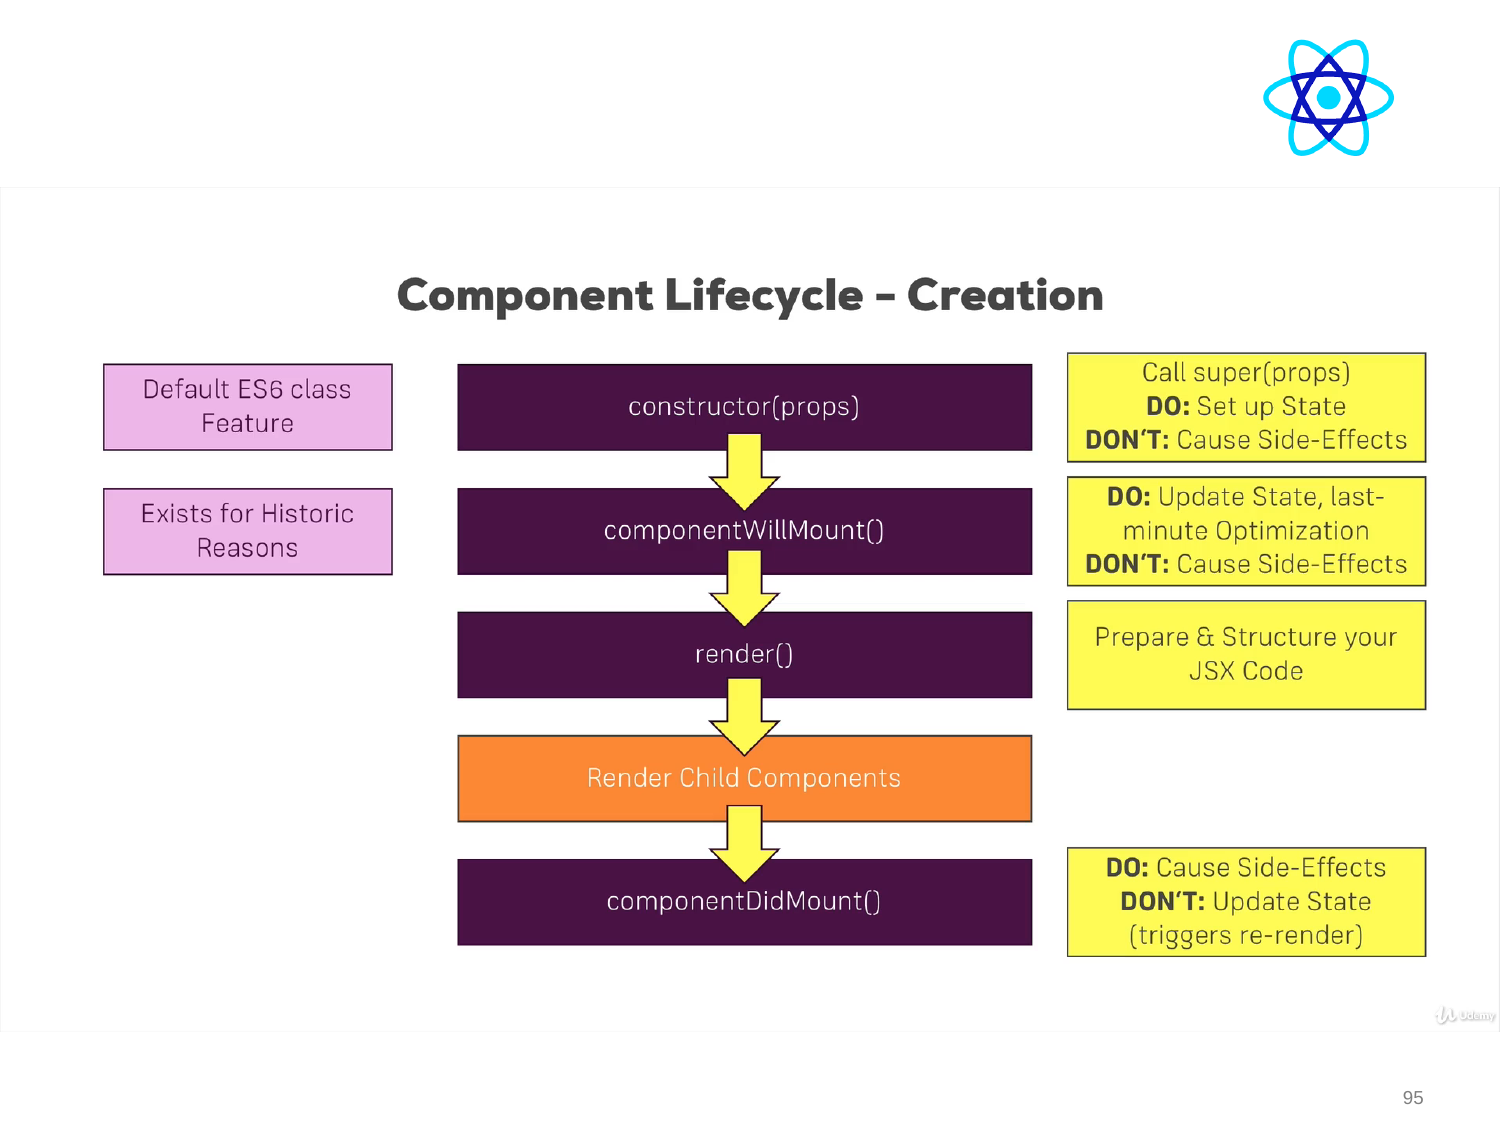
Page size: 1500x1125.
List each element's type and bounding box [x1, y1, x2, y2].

picture [1262, 38, 1395, 157]
picture [0, 187, 1500, 1032]
